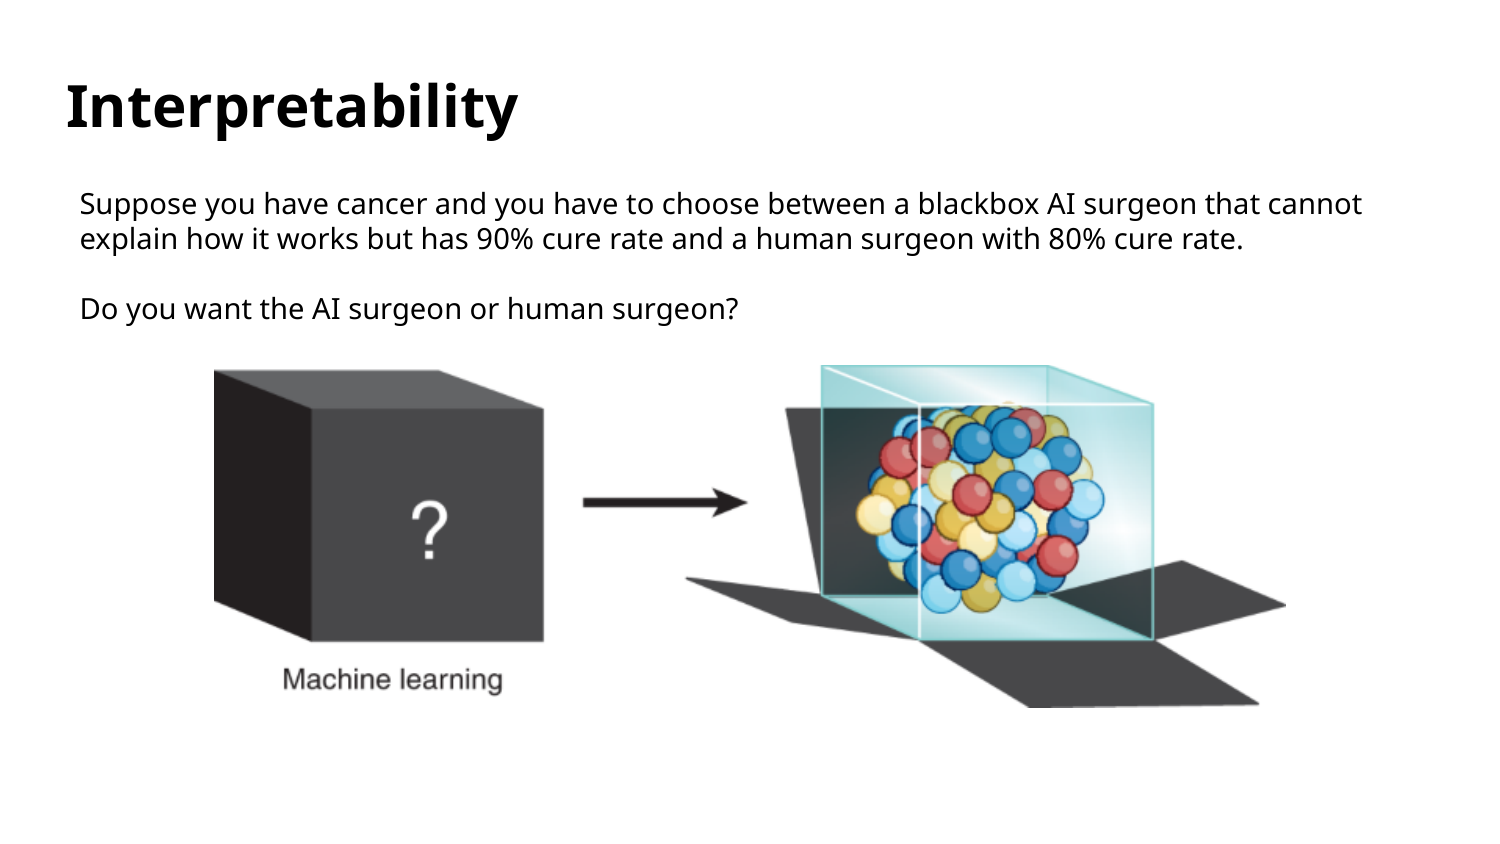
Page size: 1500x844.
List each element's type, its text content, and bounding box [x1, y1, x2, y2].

picture [214, 364, 1286, 708]
title Interpretability [51, 54, 1449, 134]
text_box Suppose you have cancer and you have to choose between a blackbox AI surgeon that cannot explain how it works but has 90% cure rate and a human surgeon with 80% cure rate. Do you want the AI surgeon or human surgeon? [64, 170, 1449, 341]
